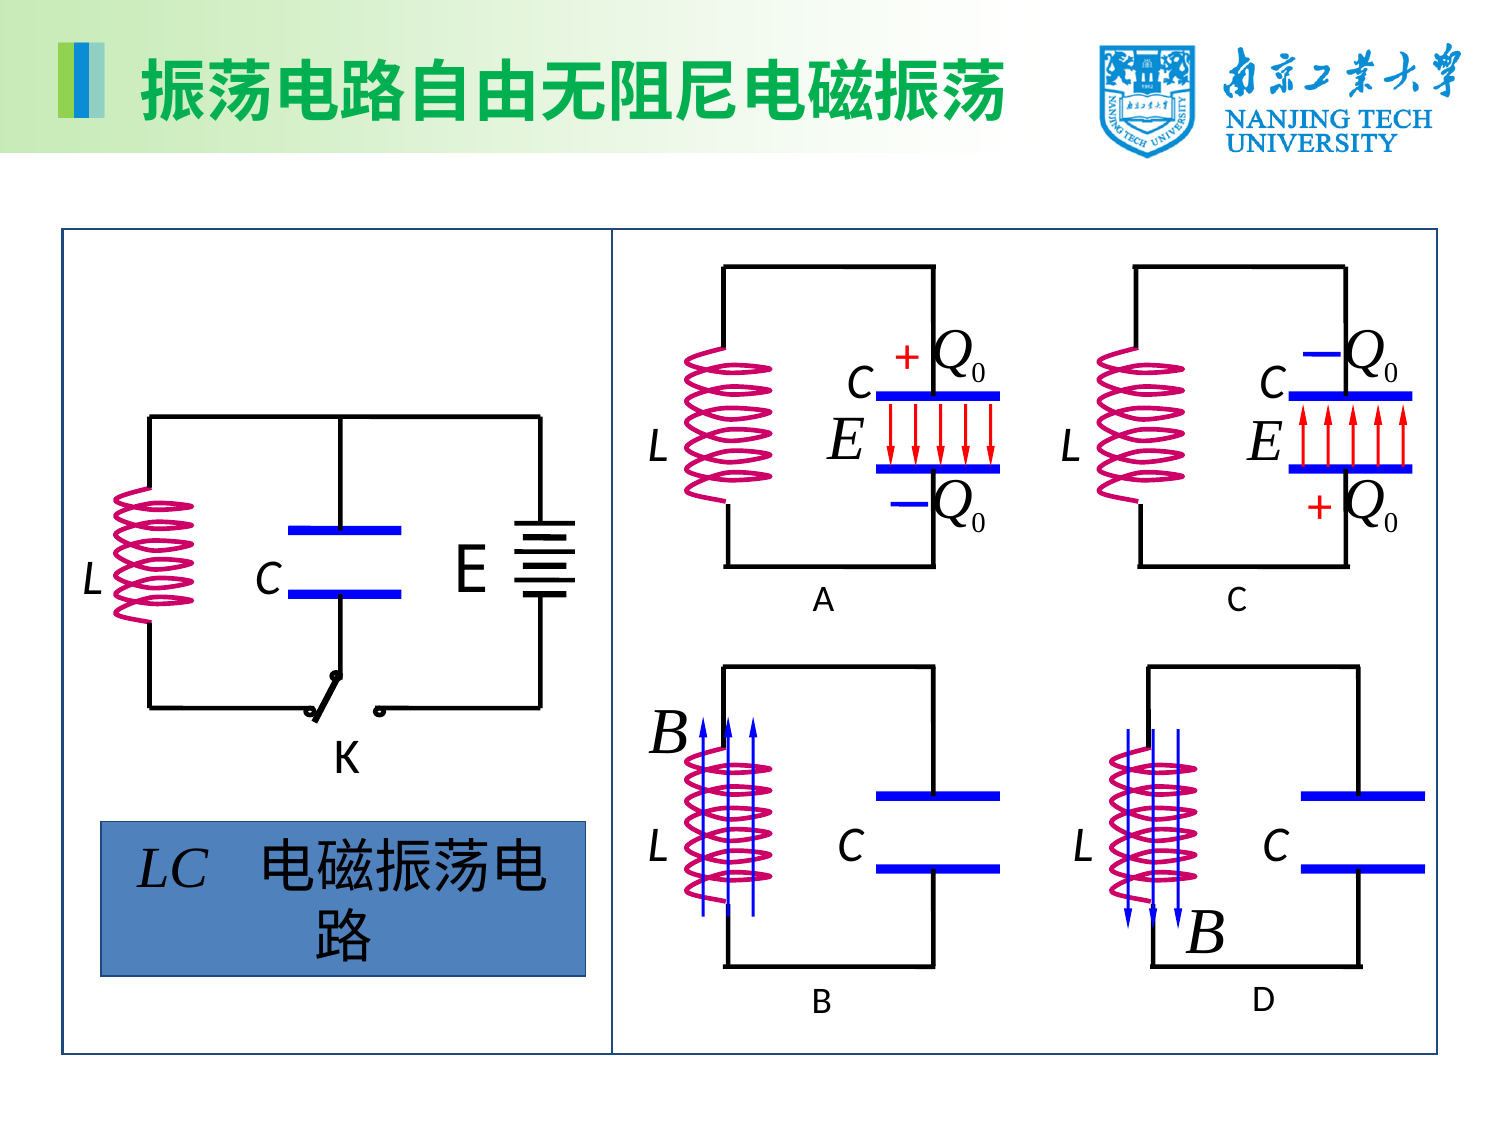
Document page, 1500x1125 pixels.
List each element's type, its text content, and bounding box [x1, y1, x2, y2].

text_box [62, 416, 576, 792]
text_box 振荡电路自由无阻尼电磁振荡 [78, 41, 1023, 137]
text_box [62, 229, 613, 1055]
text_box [627, 666, 1001, 1055]
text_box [1052, 666, 1426, 1052]
text_box LC 电磁振荡电路 [100, 821, 586, 976]
picture [0, 0, 1500, 1125]
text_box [627, 266, 1001, 652]
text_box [1040, 266, 1413, 652]
text_box [613, 229, 1438, 1055]
